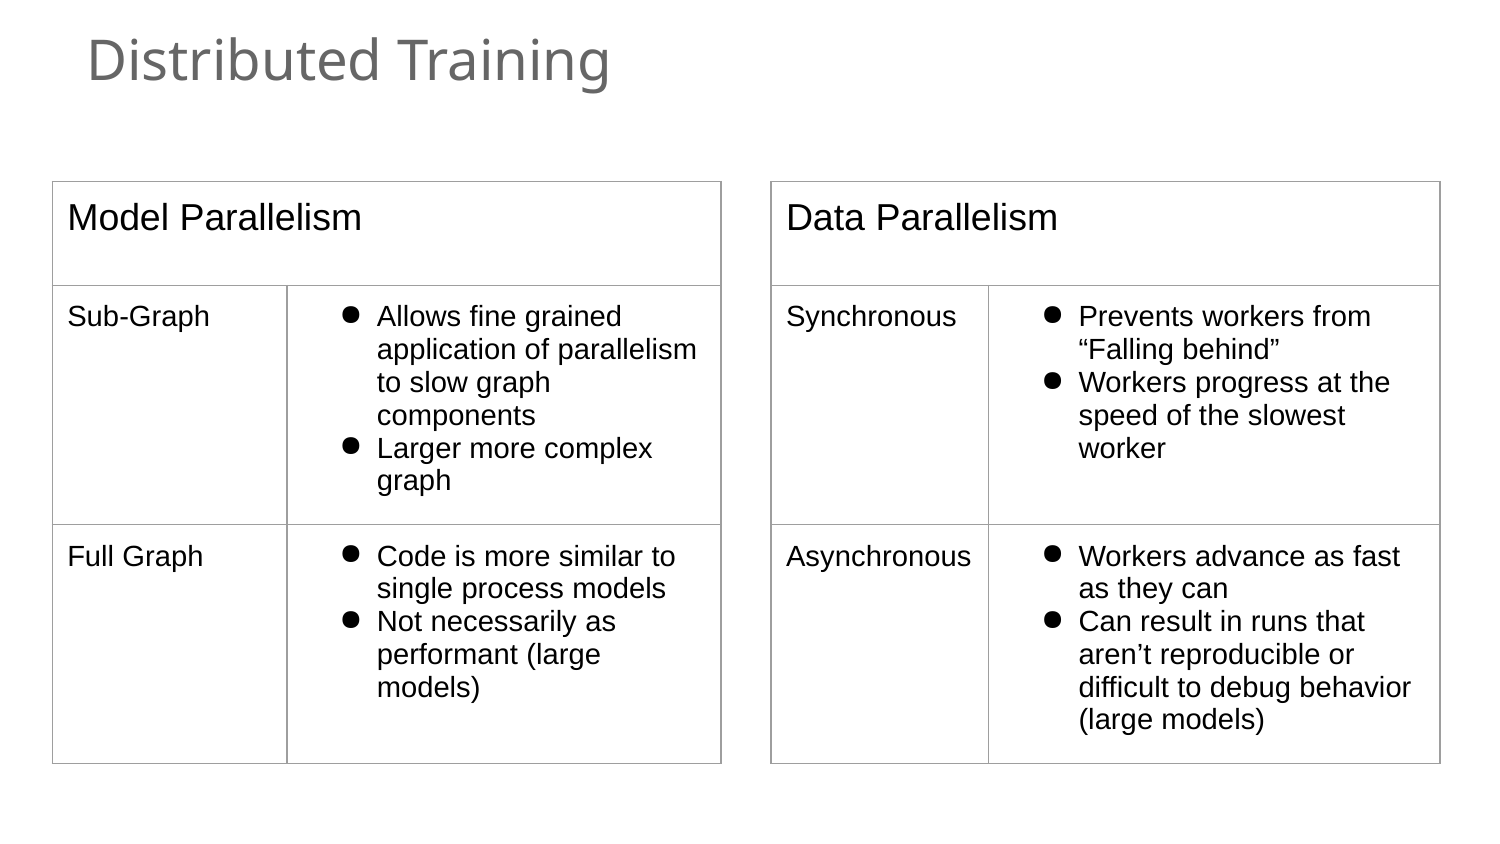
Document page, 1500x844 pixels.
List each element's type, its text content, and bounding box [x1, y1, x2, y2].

text_box Distributed Training [0, 10, 1483, 106]
table_cell Synchronous [772, 286, 988, 524]
table_cell Allows fine grained application of parallelism to slow graph components Larger more complex graph [288, 286, 720, 524]
table_header Model Parallelism [53, 182, 720, 285]
table_header Data Parallelism [772, 182, 1439, 285]
table_cell Workers advance as fast as they can Can result in runs that aren’t reproducible or difficult to debug behavior (large models) [989, 525, 1439, 763]
table_cell Code is more similar to single process models Not necessarily as performant (large models) [288, 525, 720, 763]
table_cell Asynchronous [772, 525, 988, 763]
table_cell Sub-Graph [53, 286, 286, 524]
table_cell Prevents workers from “Falling behind” Workers progress at the speed of the slowest worker [989, 286, 1439, 524]
table_cell Full Graph [53, 525, 286, 763]
